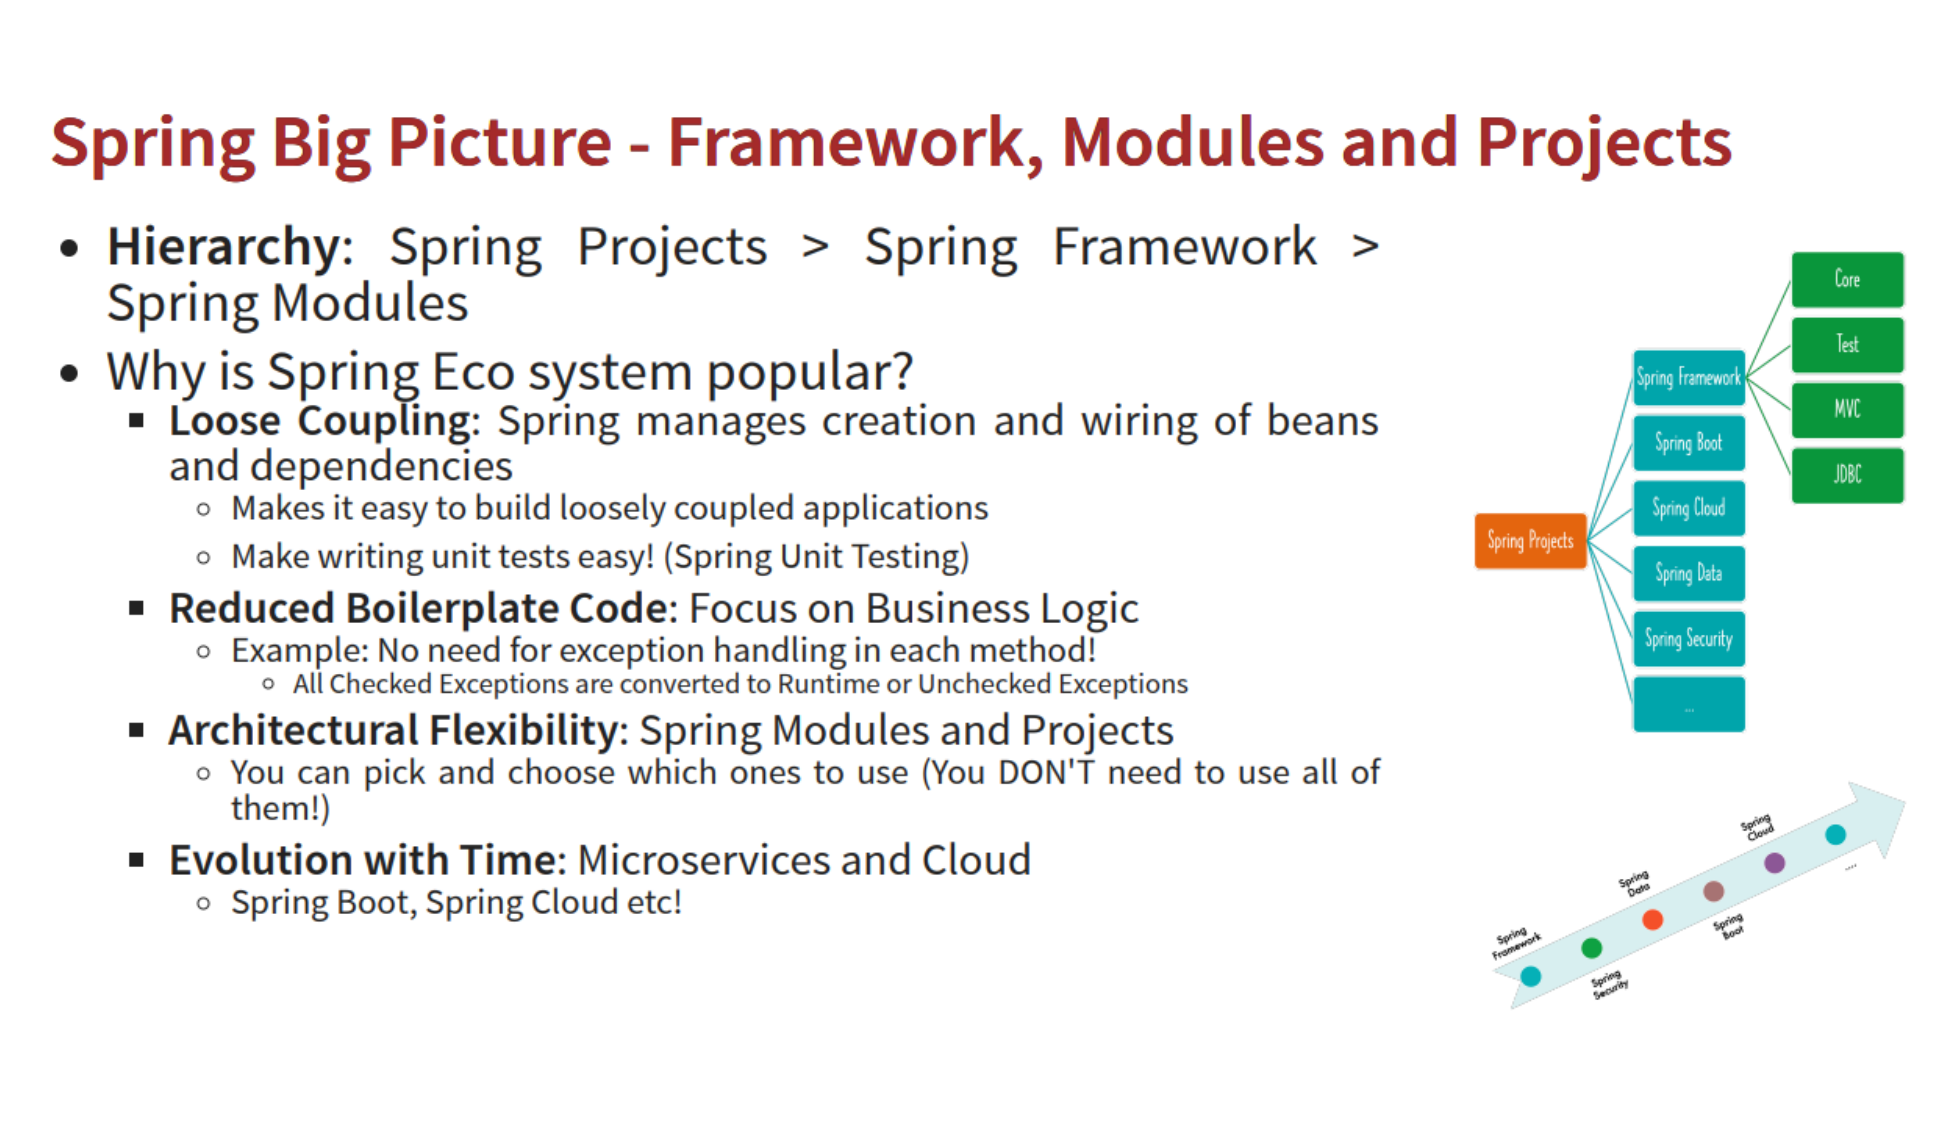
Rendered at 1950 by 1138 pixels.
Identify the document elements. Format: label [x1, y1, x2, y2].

picture [30, 102, 1919, 1036]
